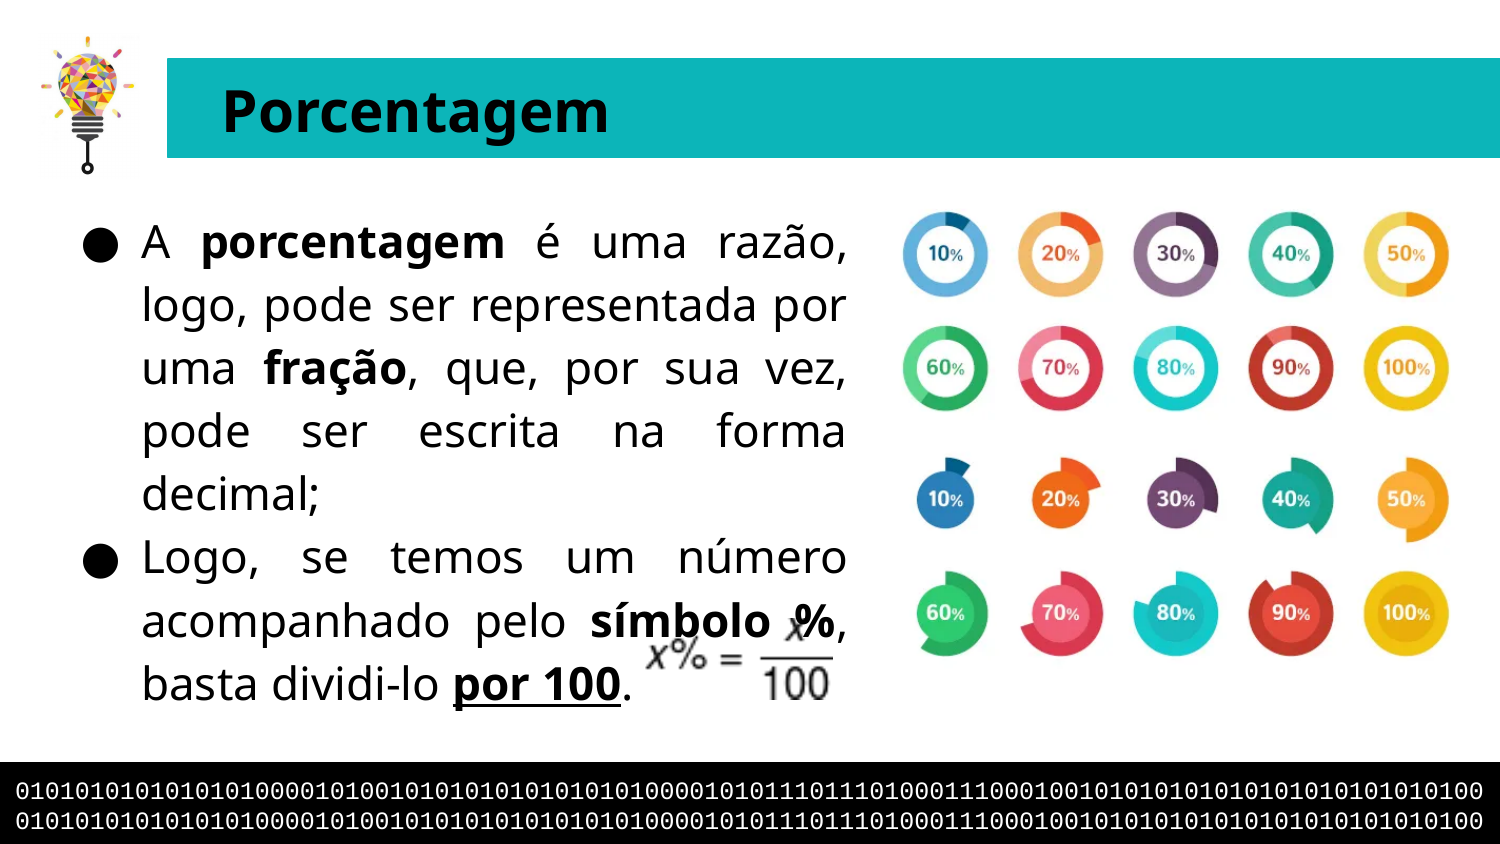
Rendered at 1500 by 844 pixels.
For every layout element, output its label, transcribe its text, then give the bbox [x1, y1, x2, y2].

picture [38, 32, 140, 179]
text_box 0101010101010101000010100101010101010101010000101011101110100011100010010101010101010101010101010001010101010101010000101001010101010101010100001010111011101000111000100101010101010101010101010100 [0, 759, 1500, 841]
text_box A porcentagem é uma razão, logo, pode ser representada por uma fração, que, por sua vez, pode ser escrita na forma decimal; Logo, se temos um número acompanhado pelo símbolo %, basta dividi-lo por 100. [51, 189, 864, 724]
text_box [167, 58, 1500, 158]
picture [644, 617, 833, 700]
picture [860, 167, 1492, 700]
title Porcentagem [206, 58, 1500, 153]
